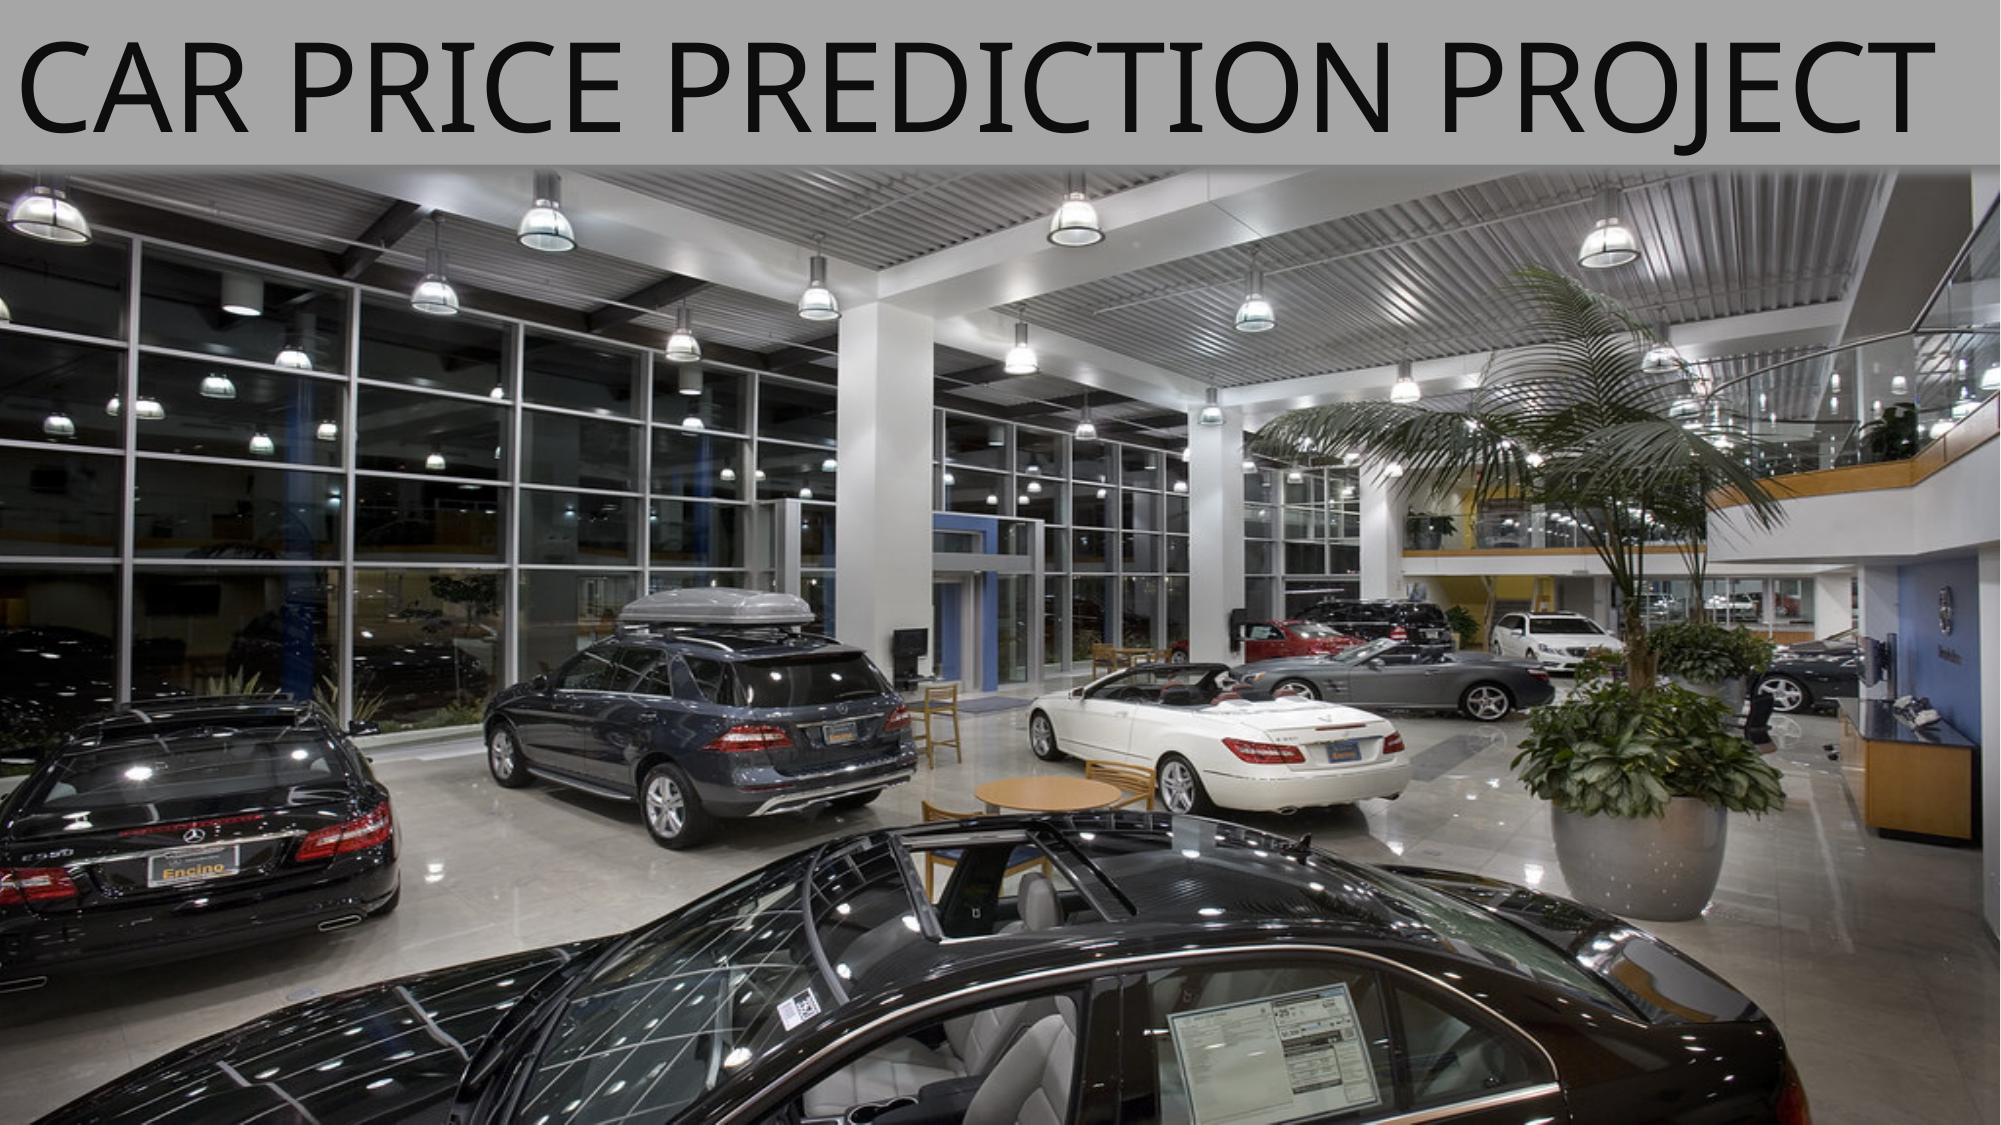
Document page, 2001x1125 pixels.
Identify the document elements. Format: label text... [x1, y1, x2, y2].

text_box CAR PRICE PREDICTION PROJECT [0, 0, 2000, 165]
picture [0, 0, 2001, 1125]
